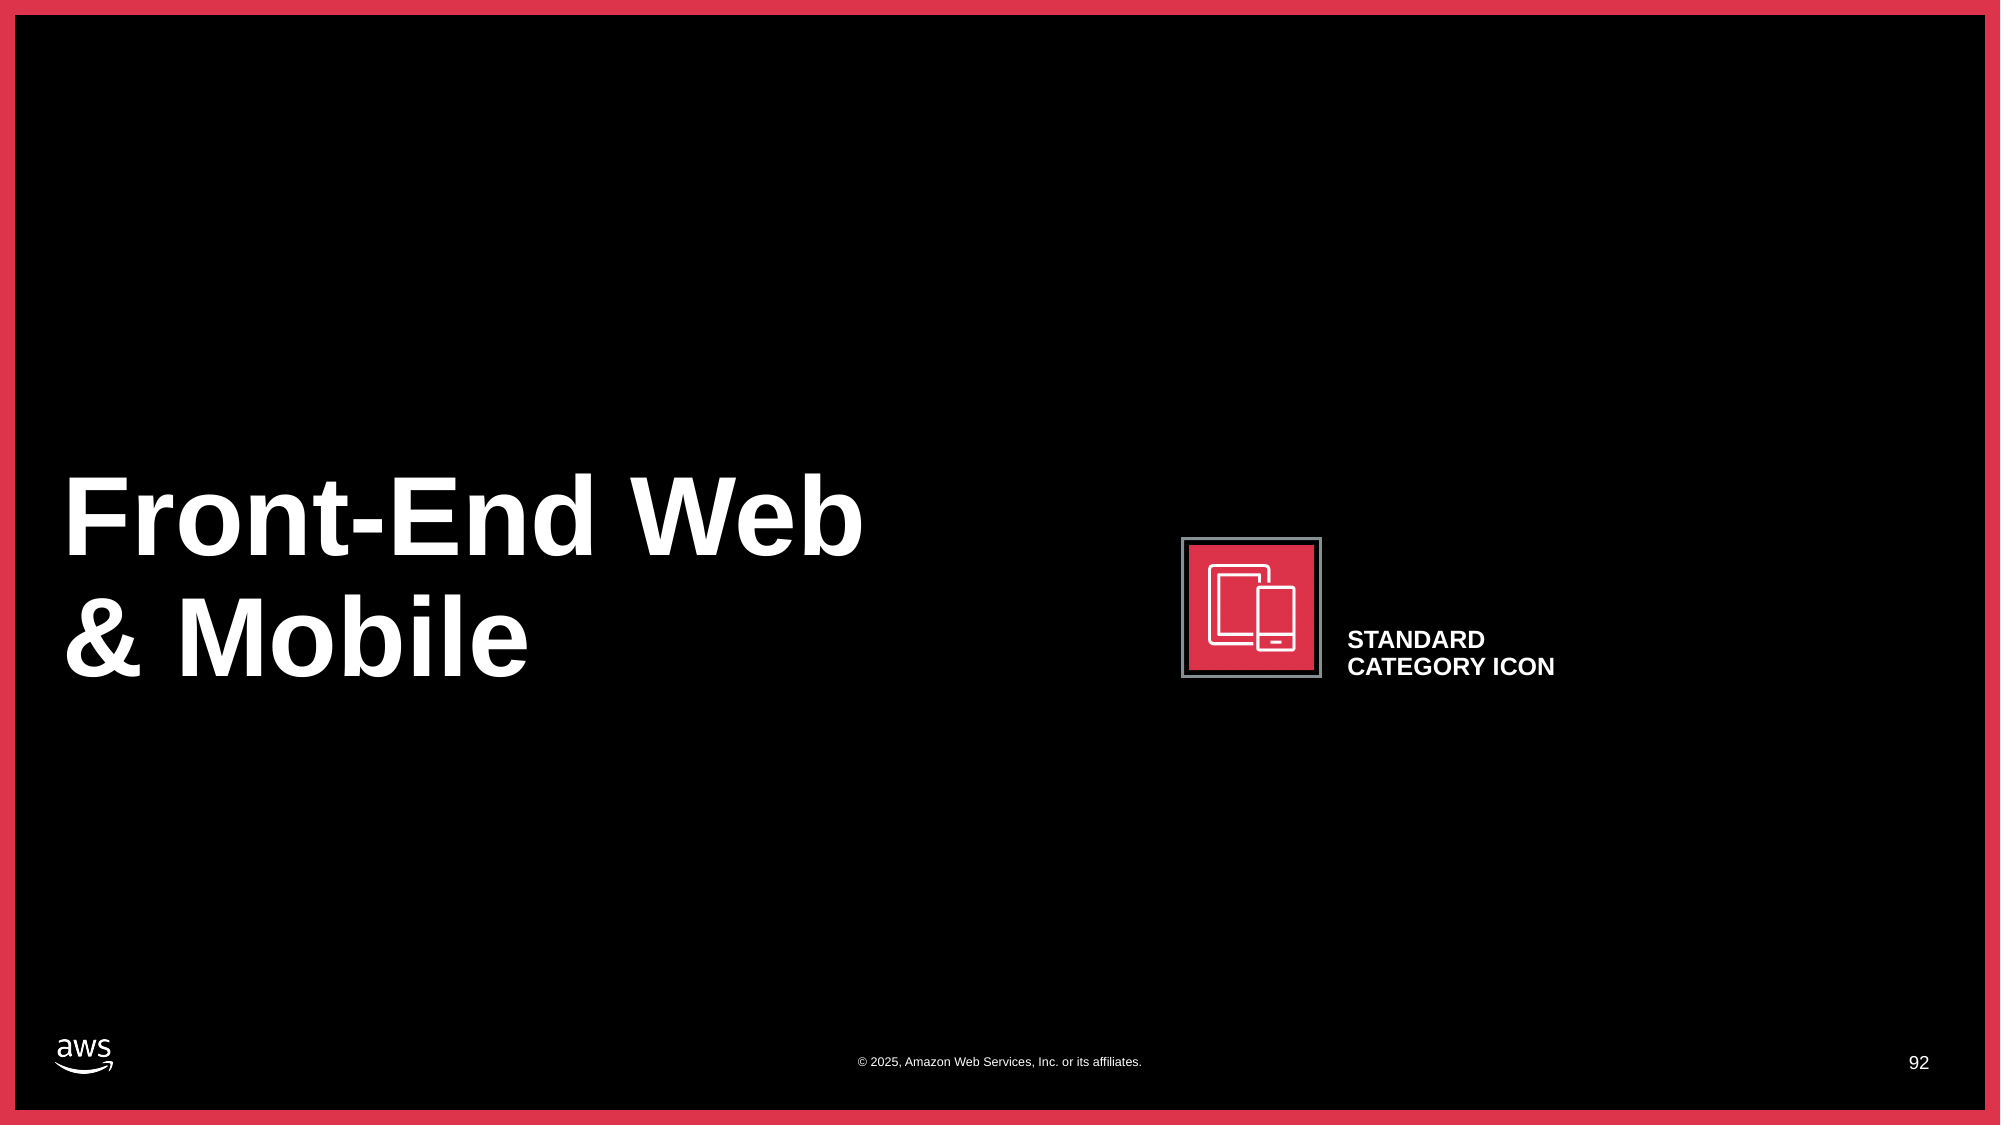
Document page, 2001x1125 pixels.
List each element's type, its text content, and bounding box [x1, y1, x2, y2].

picture [55, 1039, 113, 1074]
footer © 2025, Amazon Web Services, Inc. or its affiliates. [662, 1031, 1338, 1092]
text_box STANDARD CATEGORY ICON [1332, 541, 1780, 689]
picture [1181, 537, 1322, 678]
slide_number 92 [1494, 1031, 1945, 1092]
title Front-End Web & Mobile [47, 339, 1393, 709]
